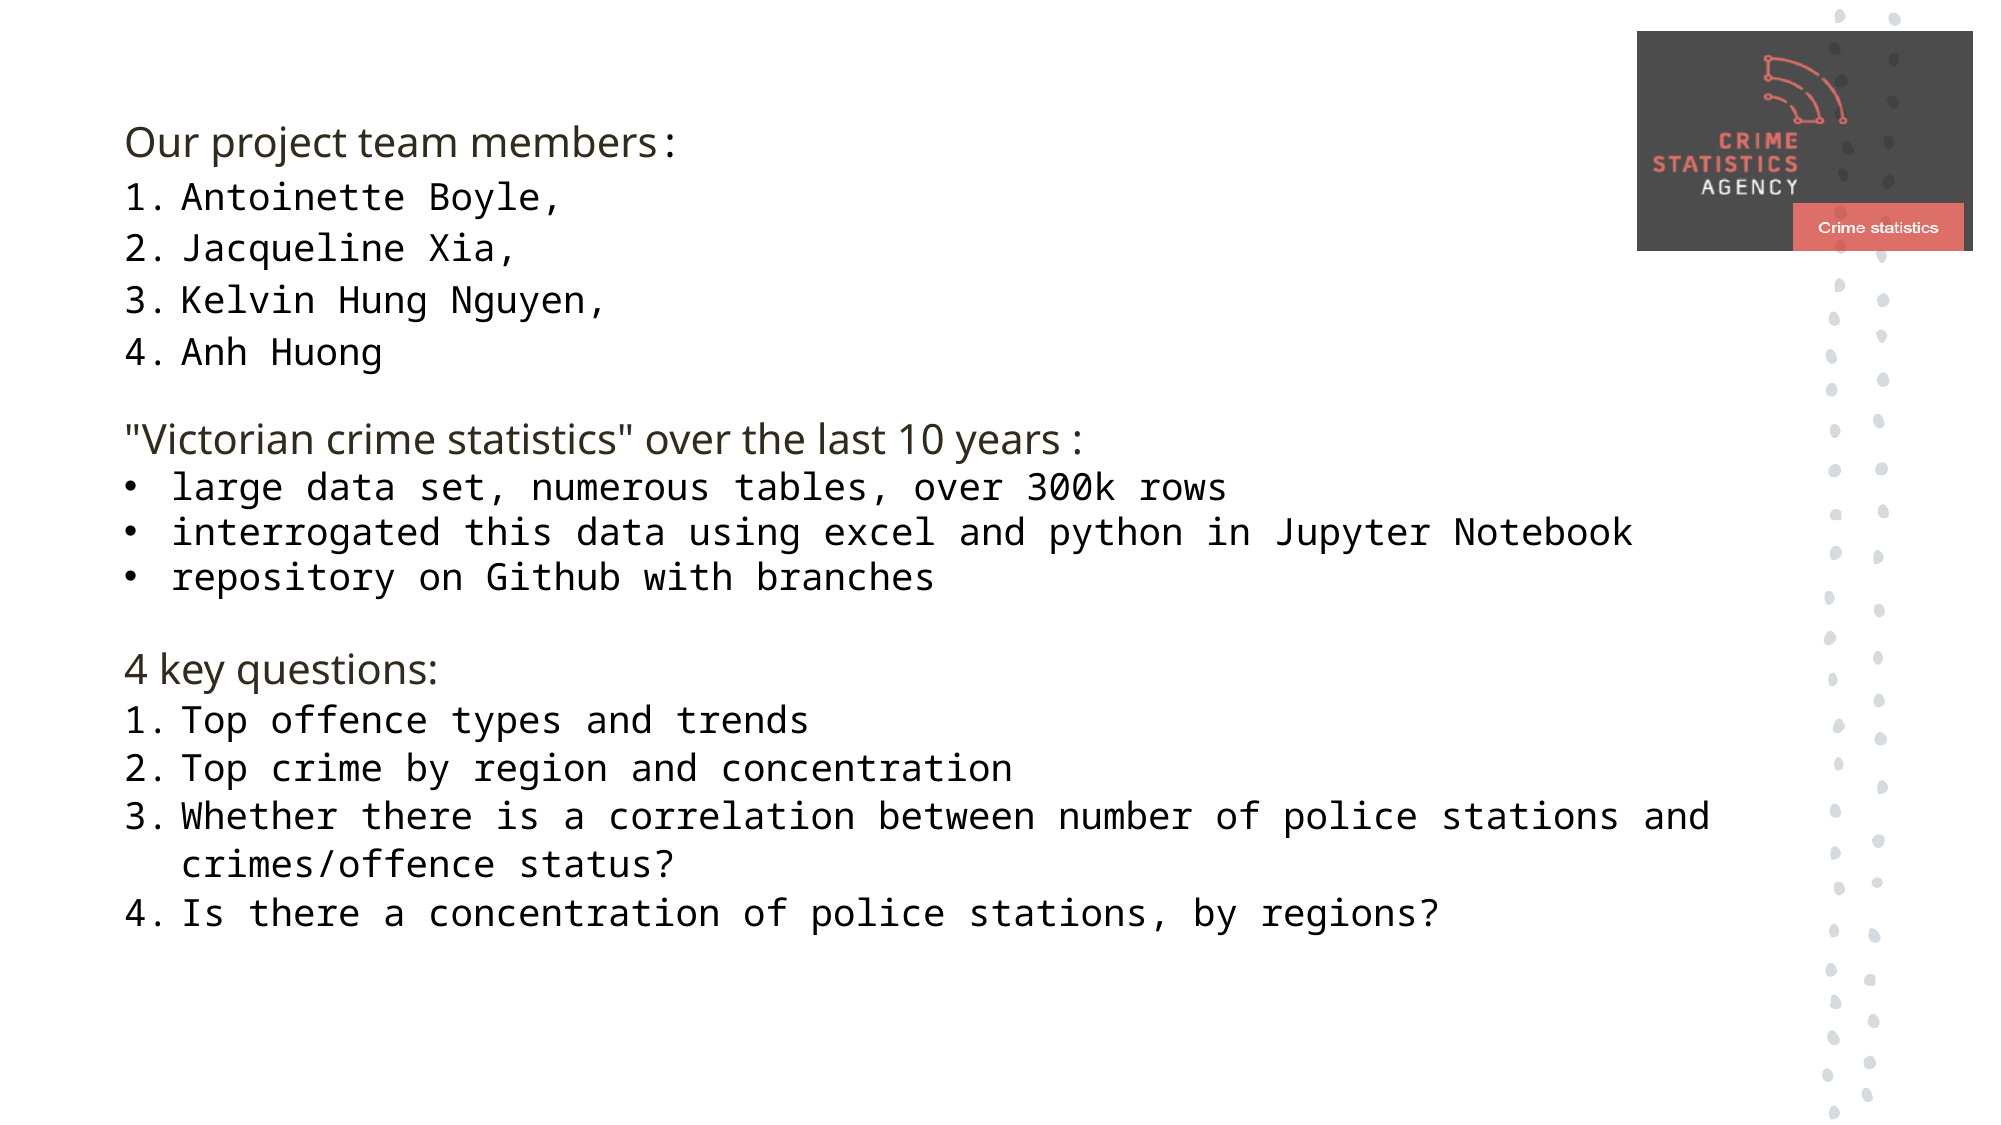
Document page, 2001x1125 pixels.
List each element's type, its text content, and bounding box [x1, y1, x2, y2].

picture [1637, 31, 1973, 251]
text_box Our project team members: Antoinette Boyle, Jacqueline Xia, Kelvin Hung Nguyen, Anh Huong "Victorian crime statistics" over the last 10 years : large data set, numerous tables, over 300k rows interrogated this data using excel and python in Jupyter Notebook repository on Github with branches 4 key questions: Top offence types and trends Top crime by region and concentration Whether there is a correlation between number of police stations and crimes/offence status? Is there a concentration of police stations, by regions? [109, 108, 1752, 1068]
